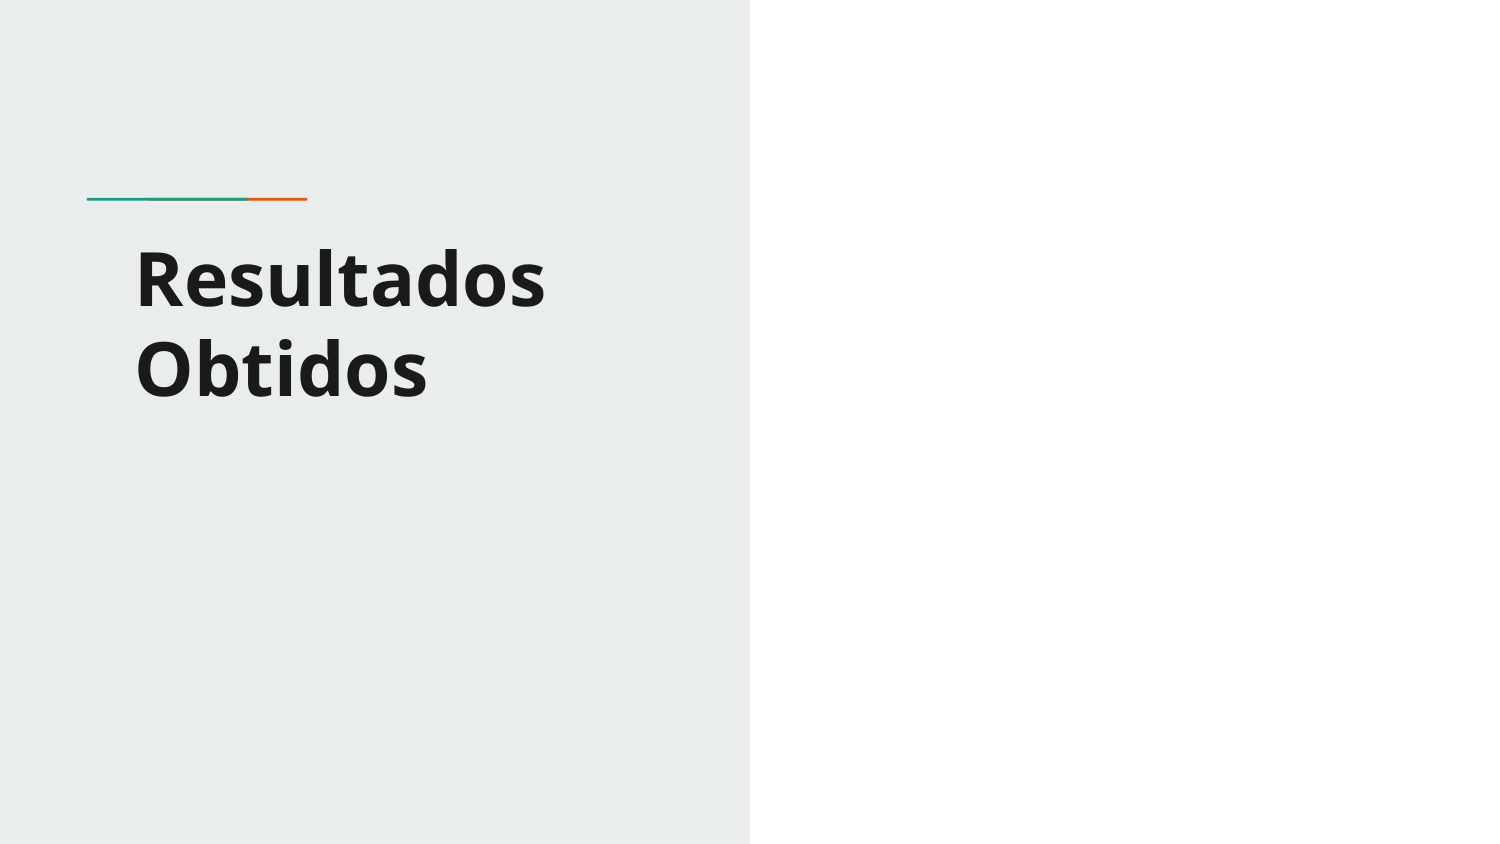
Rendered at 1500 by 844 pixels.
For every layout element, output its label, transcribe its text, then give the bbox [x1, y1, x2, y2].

title Resultados Obtidos [119, 216, 662, 494]
